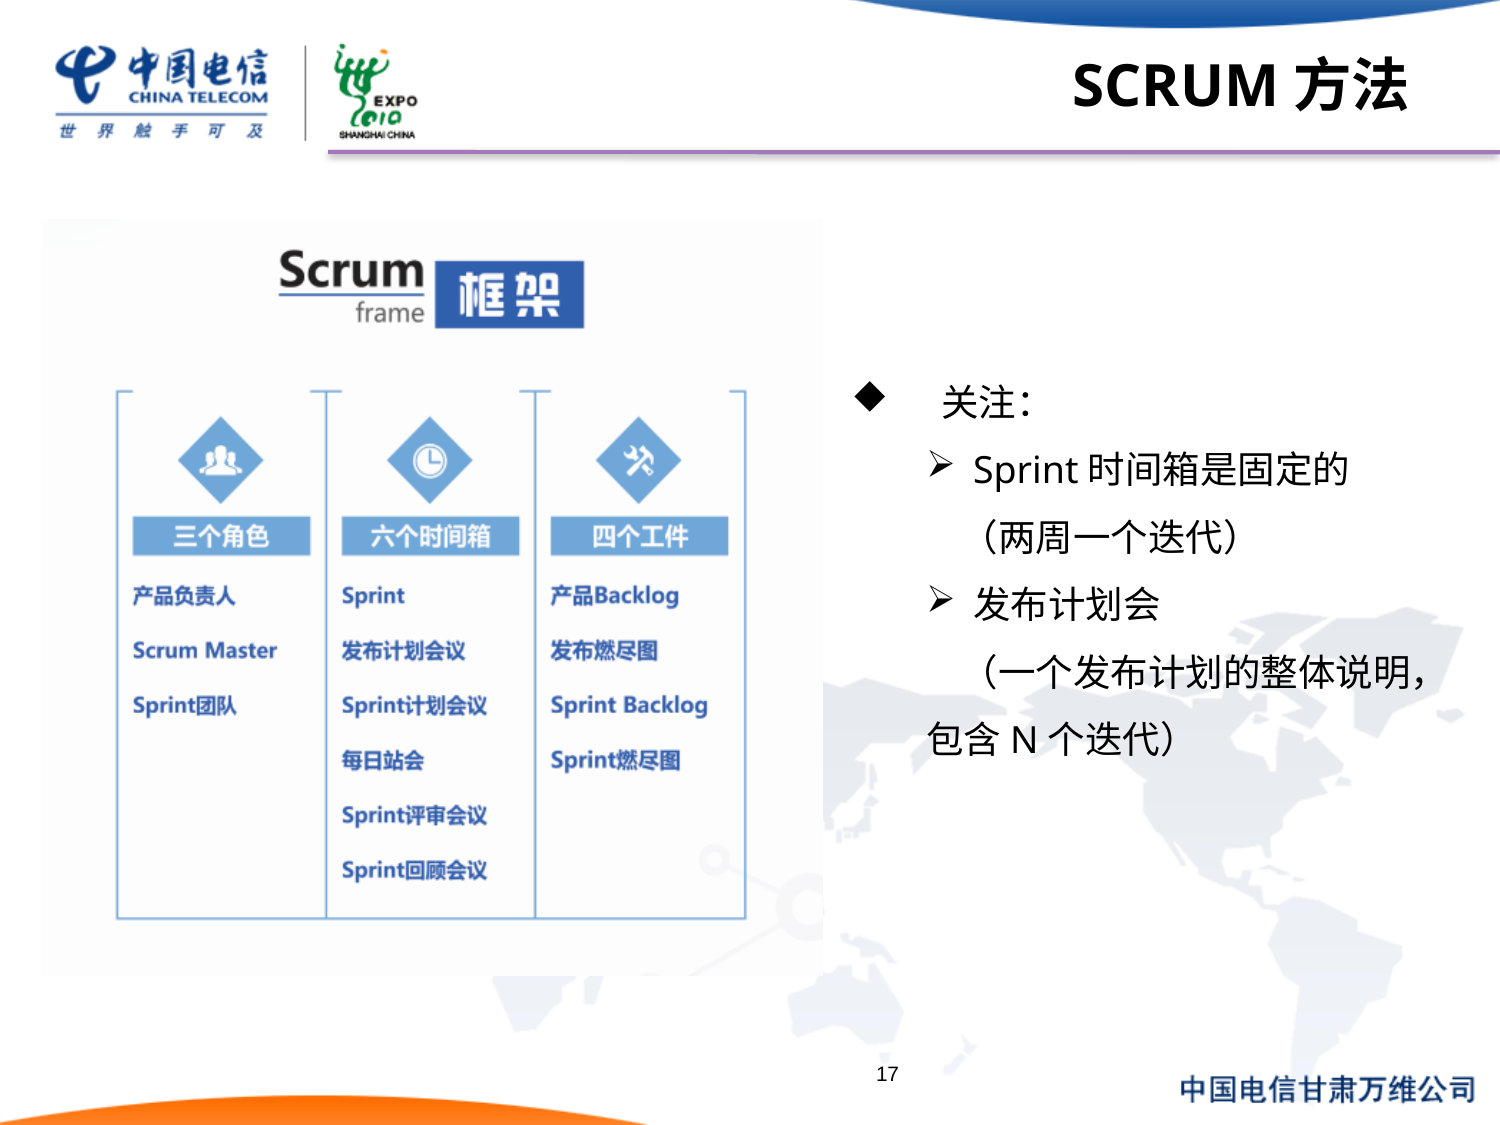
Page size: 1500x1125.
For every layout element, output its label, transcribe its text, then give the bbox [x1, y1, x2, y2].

title SCRUM方法 [445, 23, 1426, 143]
text_box 关注： Sprint时间箱是固定的 （两周一个迭代） 发布计划会 （一个发布计划的整体说明，包含N个迭代） [836, 326, 1496, 769]
slide_number 17 [564, 1042, 914, 1103]
picture [0, 0, 1500, 1125]
